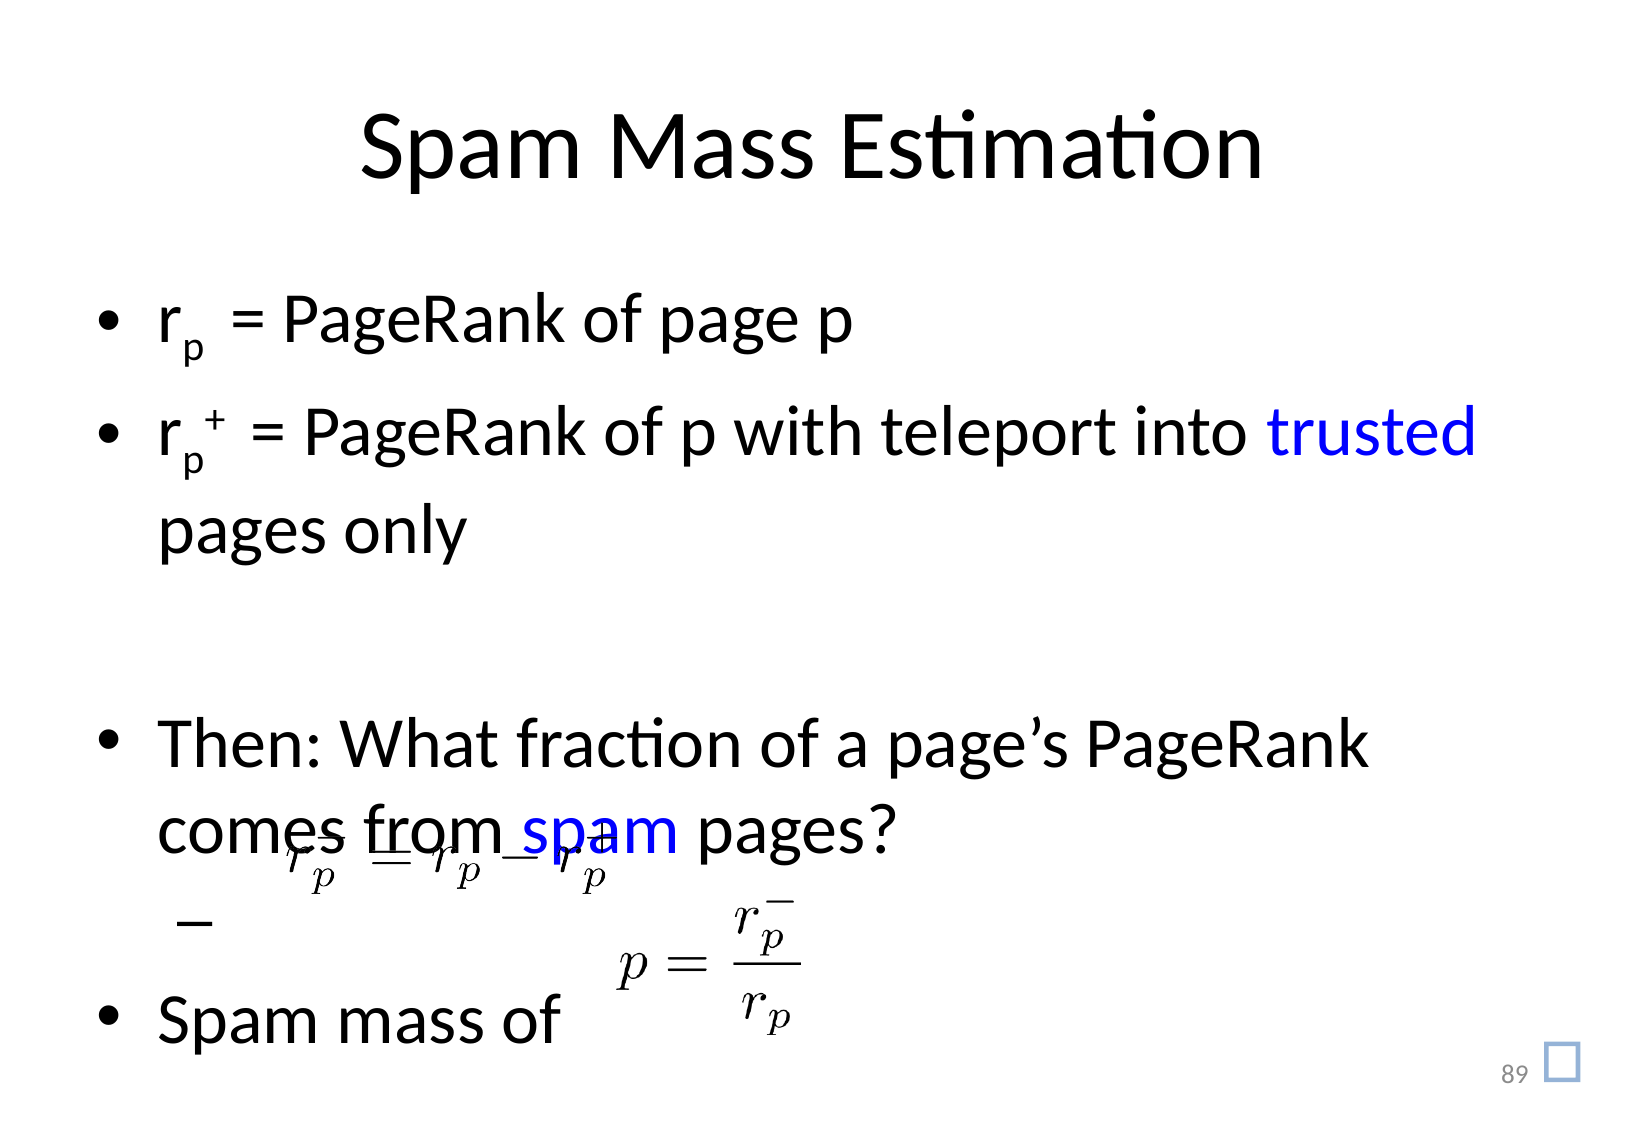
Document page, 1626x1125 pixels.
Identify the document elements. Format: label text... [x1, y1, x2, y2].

picture [286, 822, 617, 895]
text_box [1542, 1039, 1582, 1084]
picture [616, 899, 801, 1036]
slide_number 89 [1164, 1042, 1544, 1103]
title Spam Mass Estimation [80, 44, 1544, 233]
list rp = PageRank of page p rp+ = PageRank of p with teleport into trusted pages only Then: What fraction of a page’s PageRank comes from spam pages? Spam mass of [80, 262, 1544, 1006]
